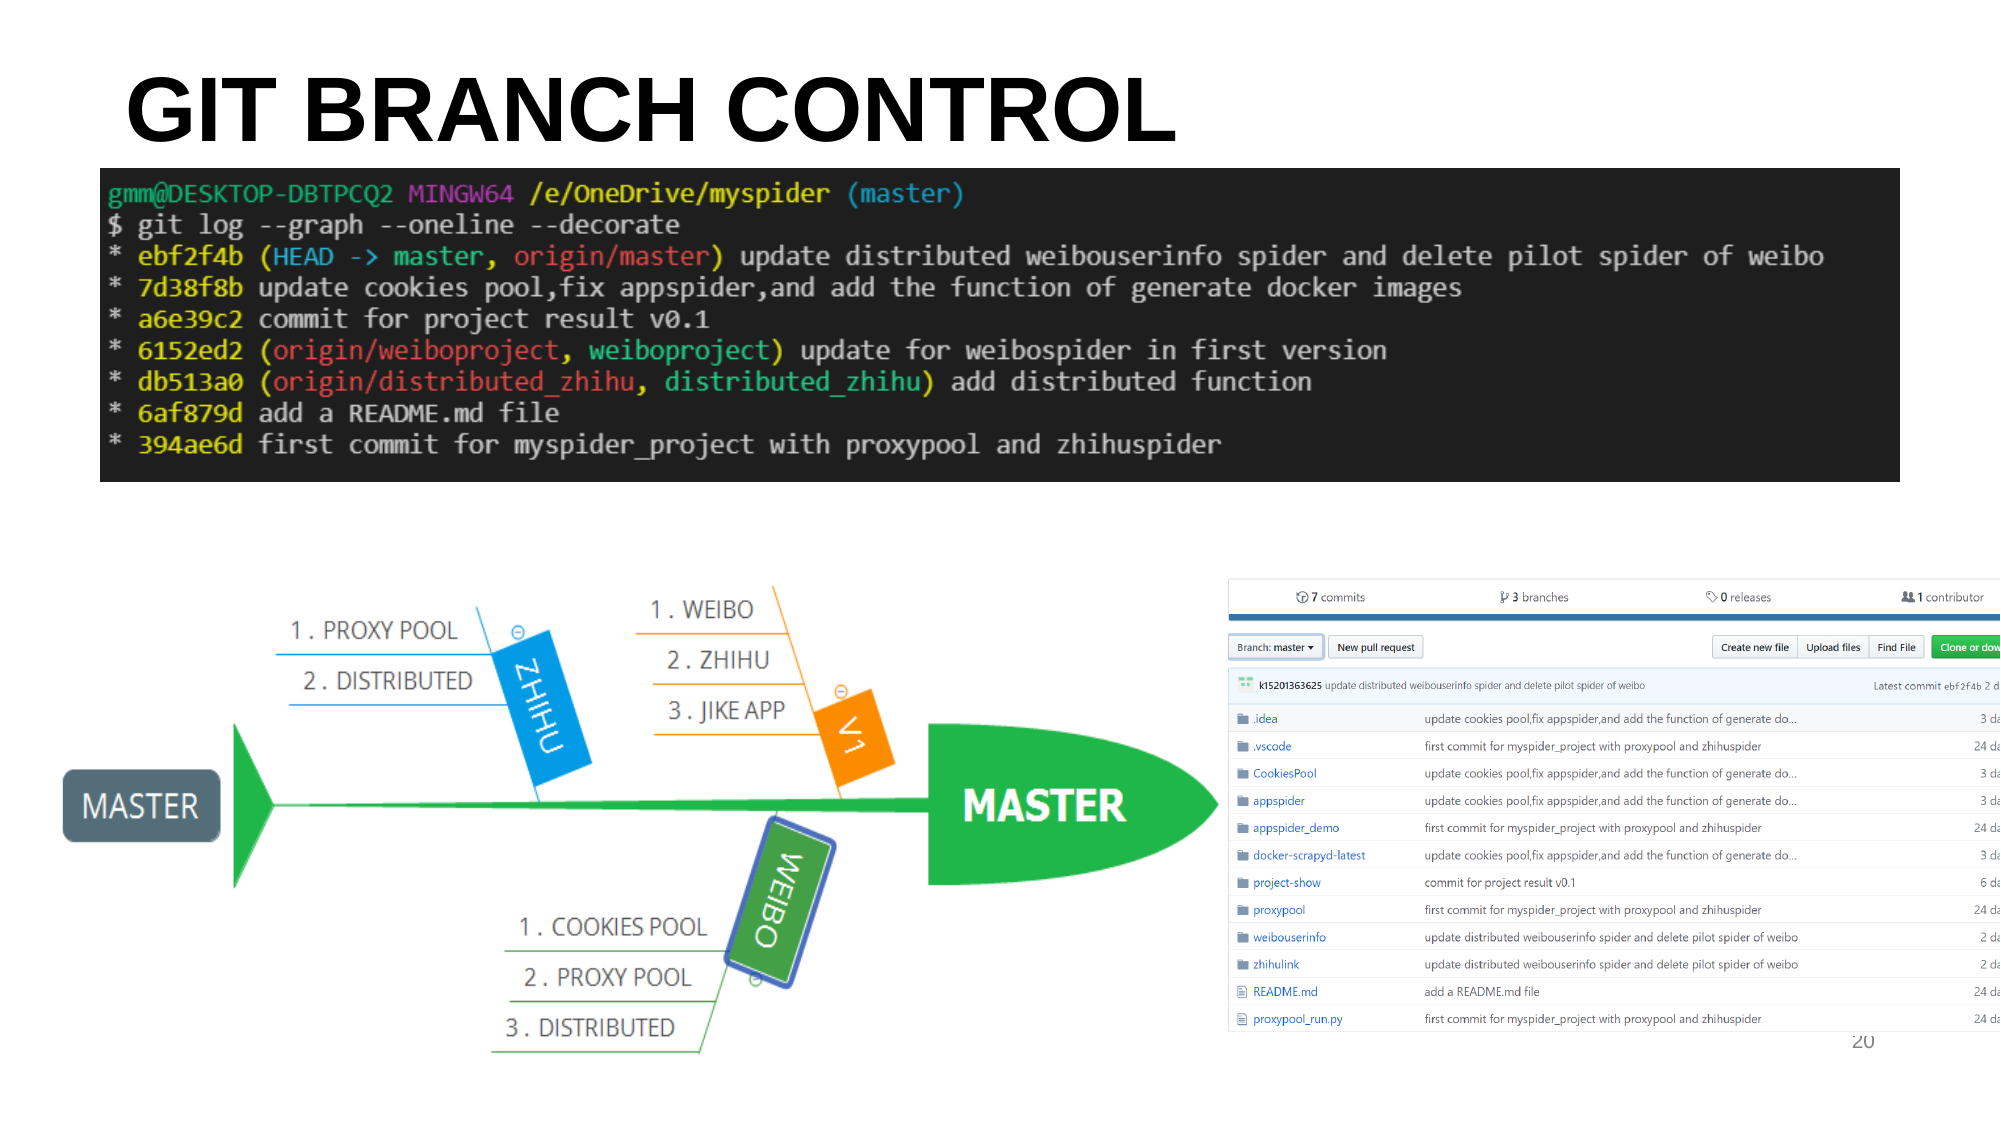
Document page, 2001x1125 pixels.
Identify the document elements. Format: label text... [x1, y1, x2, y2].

title GIT BRANCH CONTROL [109, 0, 1890, 168]
picture [100, 168, 1900, 482]
slide_number 20 [1412, 1036, 1890, 1058]
picture [0, 485, 2000, 1125]
